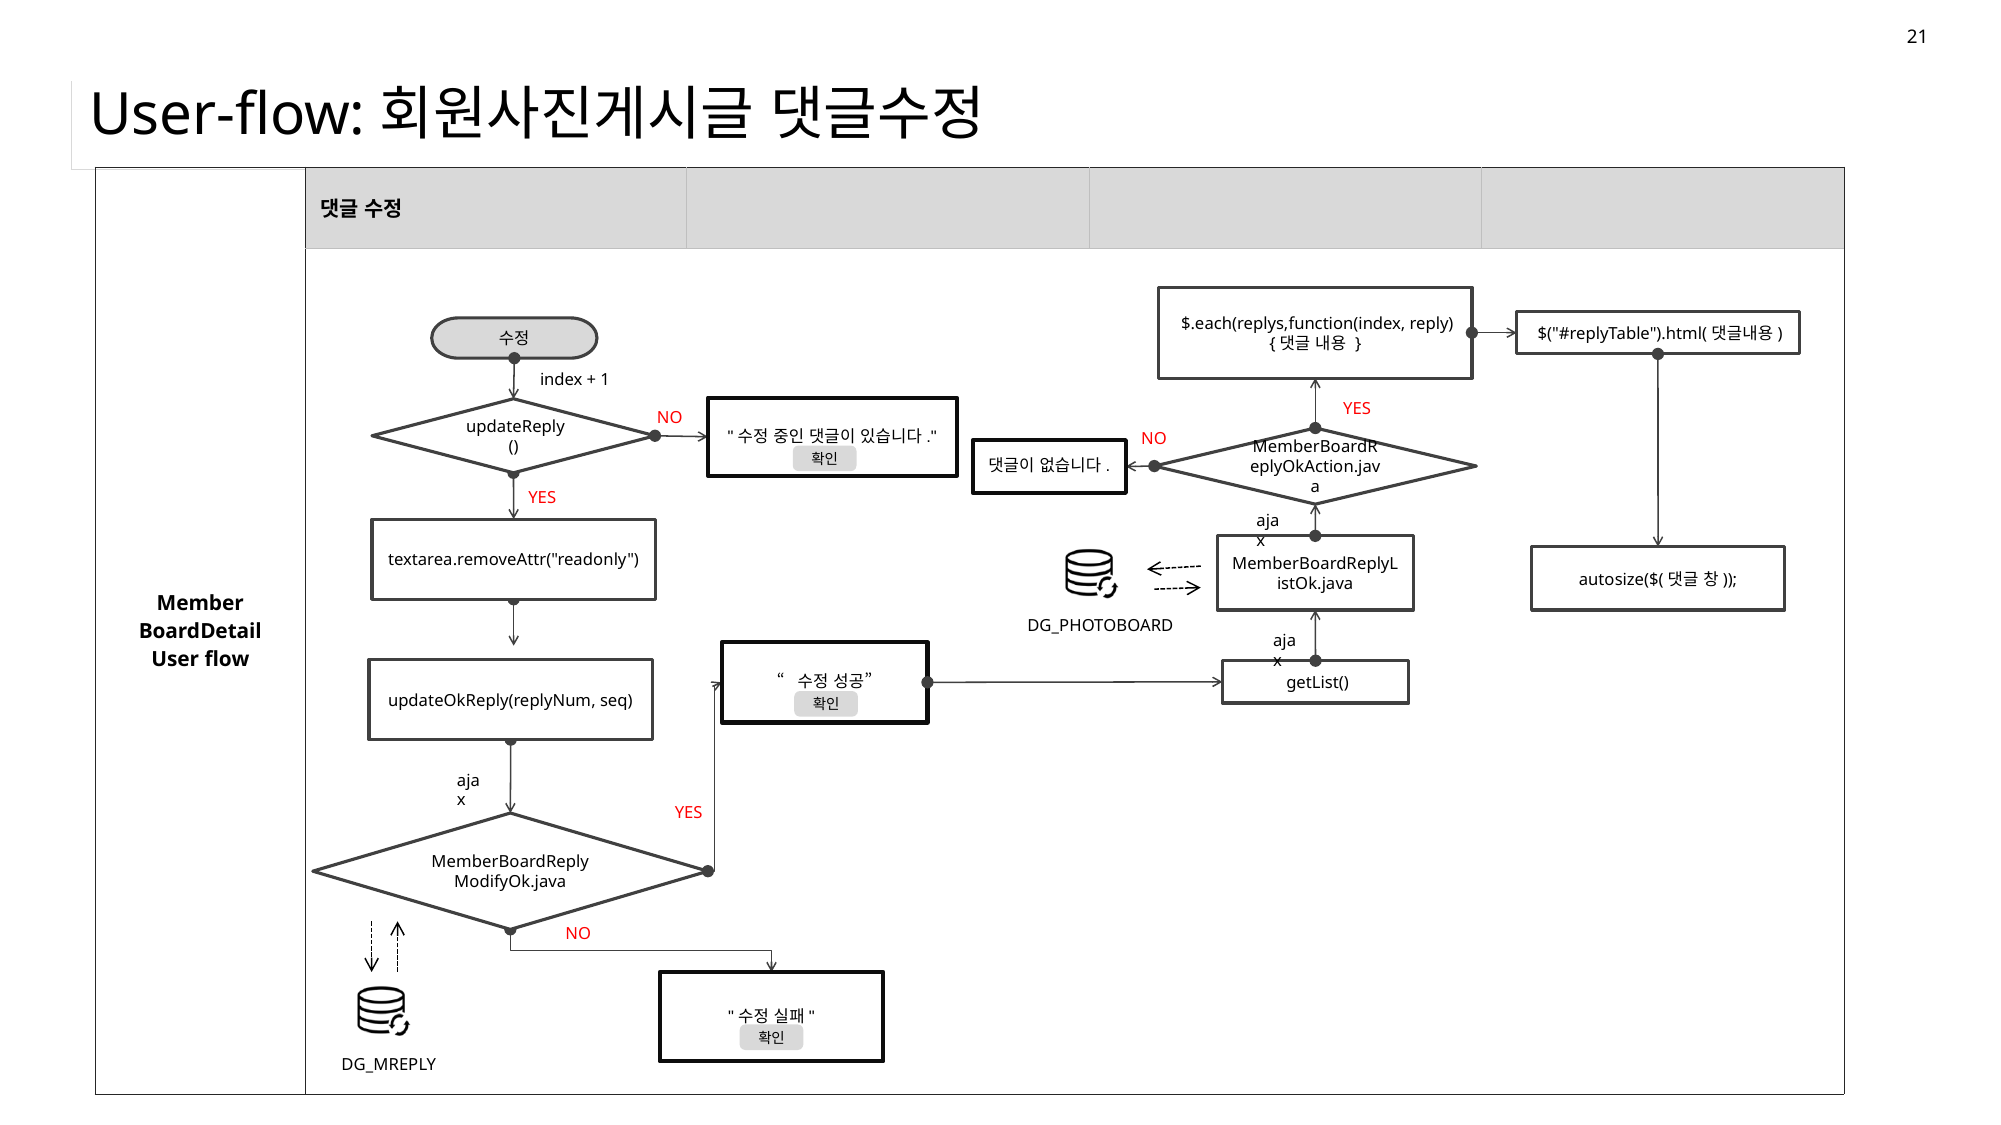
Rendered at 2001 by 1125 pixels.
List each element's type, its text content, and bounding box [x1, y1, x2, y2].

text_box $("#replyTable").html(댓글내용) [1514, 309, 1801, 356]
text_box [933, 683, 1213, 687]
text_box 확인 [737, 1022, 806, 1053]
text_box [1162, 570, 1201, 576]
text_box "수정 중인 댓글이 있습니다." [706, 396, 959, 478]
text_box 확인 [792, 688, 861, 719]
text_box MemberBoardReplyListOk.java [1215, 534, 1415, 612]
text_box YES [660, 794, 702, 829]
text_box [1146, 565, 1201, 570]
text_box MemberBoardReplyModifyOk.java [310, 812, 614, 932]
text_box 댓글이 없습니다. [971, 438, 1128, 495]
text_box DG_PHOTOBOARD [1012, 607, 1192, 680]
text_box 확인 [790, 443, 859, 474]
text_box DG_MREPLY [326, 1046, 507, 1082]
text_box textarea.removeAttr("readonly") [370, 517, 657, 601]
picture [344, 965, 417, 1056]
text_box YES [518, 479, 574, 514]
text_box 수정 [429, 315, 600, 361]
table_cell [306, 249, 1844, 1094]
table_header 댓글 수정 [306, 168, 686, 248]
table_header [1090, 168, 1481, 248]
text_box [1155, 590, 1192, 596]
text_box NO [1126, 420, 1187, 455]
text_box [1145, 570, 1159, 576]
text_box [659, 438, 700, 442]
text_box “수정 성공” [720, 640, 930, 725]
text_box 21 [1892, 17, 2000, 58]
text_box index + 1 [525, 361, 664, 397]
table_header [1482, 168, 1844, 248]
text_box YES [1328, 390, 1388, 425]
text_box NO [550, 915, 611, 950]
title User-flow:회원사진게시글 댓글수정 [74, 61, 1949, 162]
text_box ajax [442, 761, 502, 817]
text_box MemberBoardReplyOkAction.java [1160, 427, 1479, 506]
table_header Member BoardDetail User flow [96, 168, 305, 1094]
text_box NO [642, 399, 702, 435]
text_box MemberBoardReplyModifyOk.java [668, 857, 704, 886]
text_box updateReply () [369, 398, 649, 475]
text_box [707, 682, 723, 872]
text_box ajax [1241, 502, 1302, 558]
text_box ajax [1258, 622, 1319, 678]
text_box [1189, 590, 1201, 596]
text_box getList() [1220, 659, 1411, 705]
text_box updateOkReply(replyNum, seq) [367, 657, 655, 742]
text_box "수정 실패" [668, 970, 885, 1063]
picture [1052, 527, 1125, 618]
text_box $.each(replys,function(index, reply){댓글 내용 } [1157, 285, 1474, 380]
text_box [619, 819, 663, 1082]
text_box autosize($(댓글 창)); [1529, 545, 1787, 612]
table_header [687, 168, 1089, 248]
